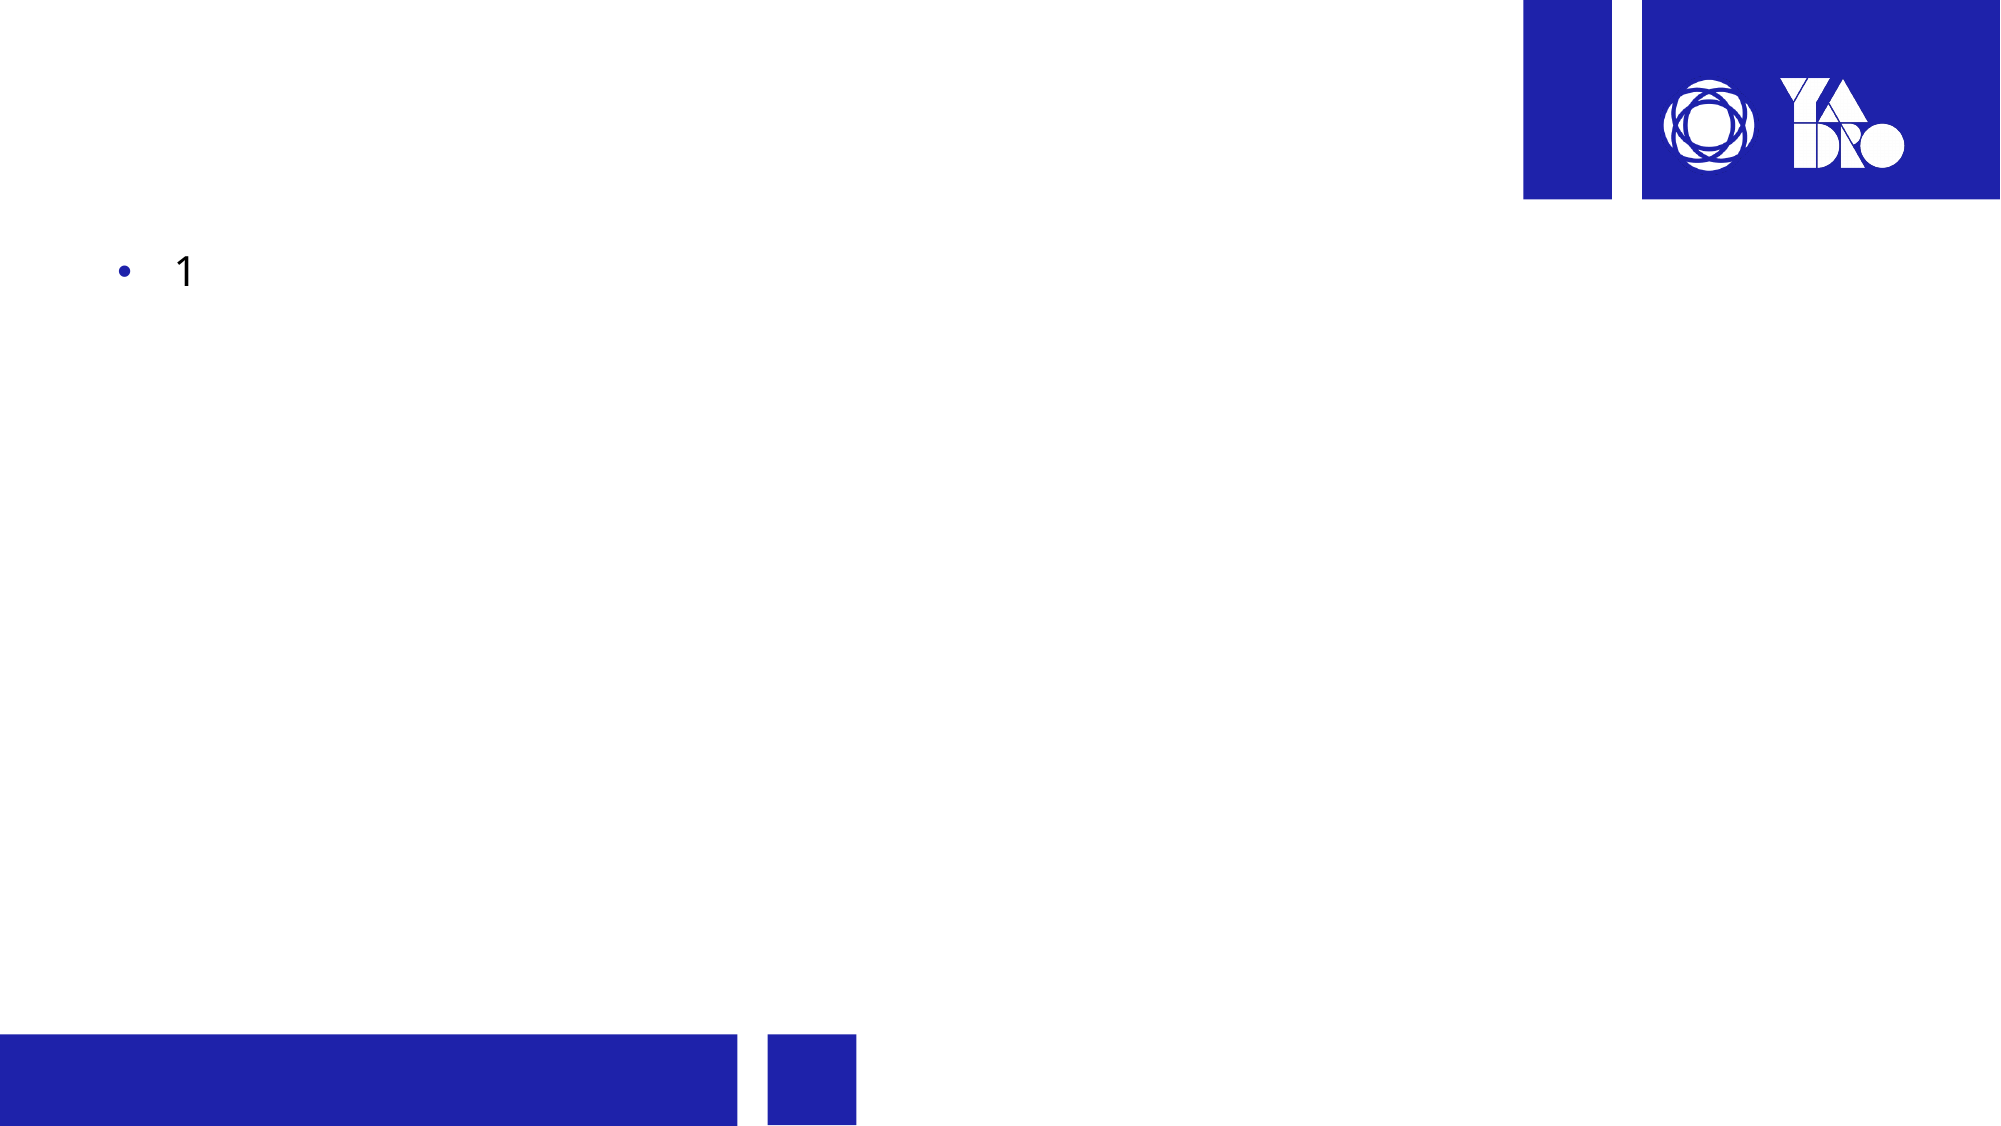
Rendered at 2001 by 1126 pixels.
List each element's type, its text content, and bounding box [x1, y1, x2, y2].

text_box [767, 1033, 857, 1126]
picture [1659, 75, 1759, 176]
text_box [0, 1033, 738, 1126]
text_box 1 [102, 243, 1432, 863]
text_box [1641, 0, 2001, 200]
text_box [1522, 0, 1613, 200]
picture [1766, 56, 1918, 177]
